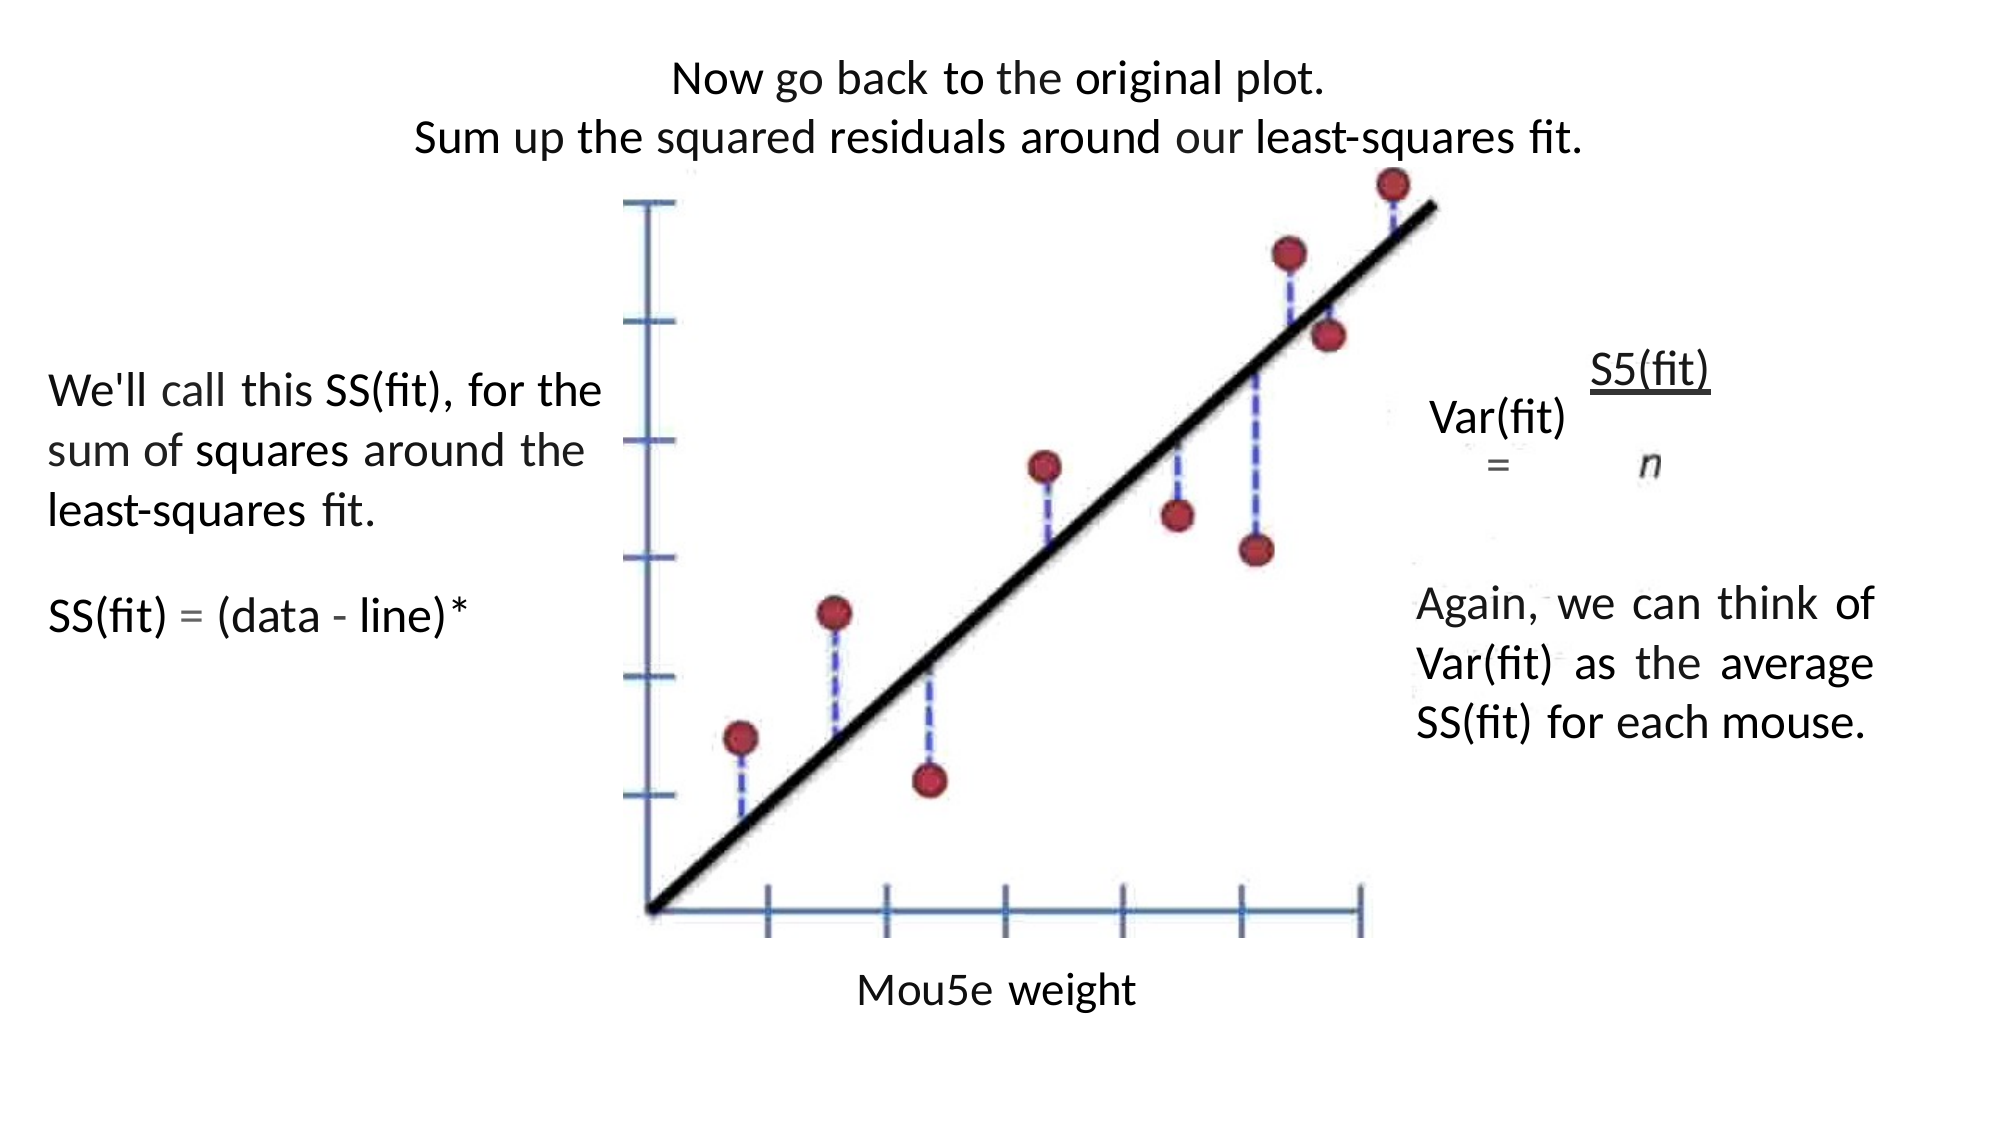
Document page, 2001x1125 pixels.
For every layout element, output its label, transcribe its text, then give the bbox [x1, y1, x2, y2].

title Now go back to the original plot. Sum up the squared residuals around our least-squares fit. [405, 43, 1593, 234]
picture [623, 166, 1662, 938]
text_box S5(fit) Var(fit) = Again, we can think of Var(fit) as the average SS(fit) for each mouse. [1665, 345, 1876, 749]
text_box Mou5e weight [854, 967, 1147, 1015]
text_box We'll call this SS(fit), for the sum of squares around the least-squares fit. SS(fit) = (data - line)* [45, 356, 615, 643]
